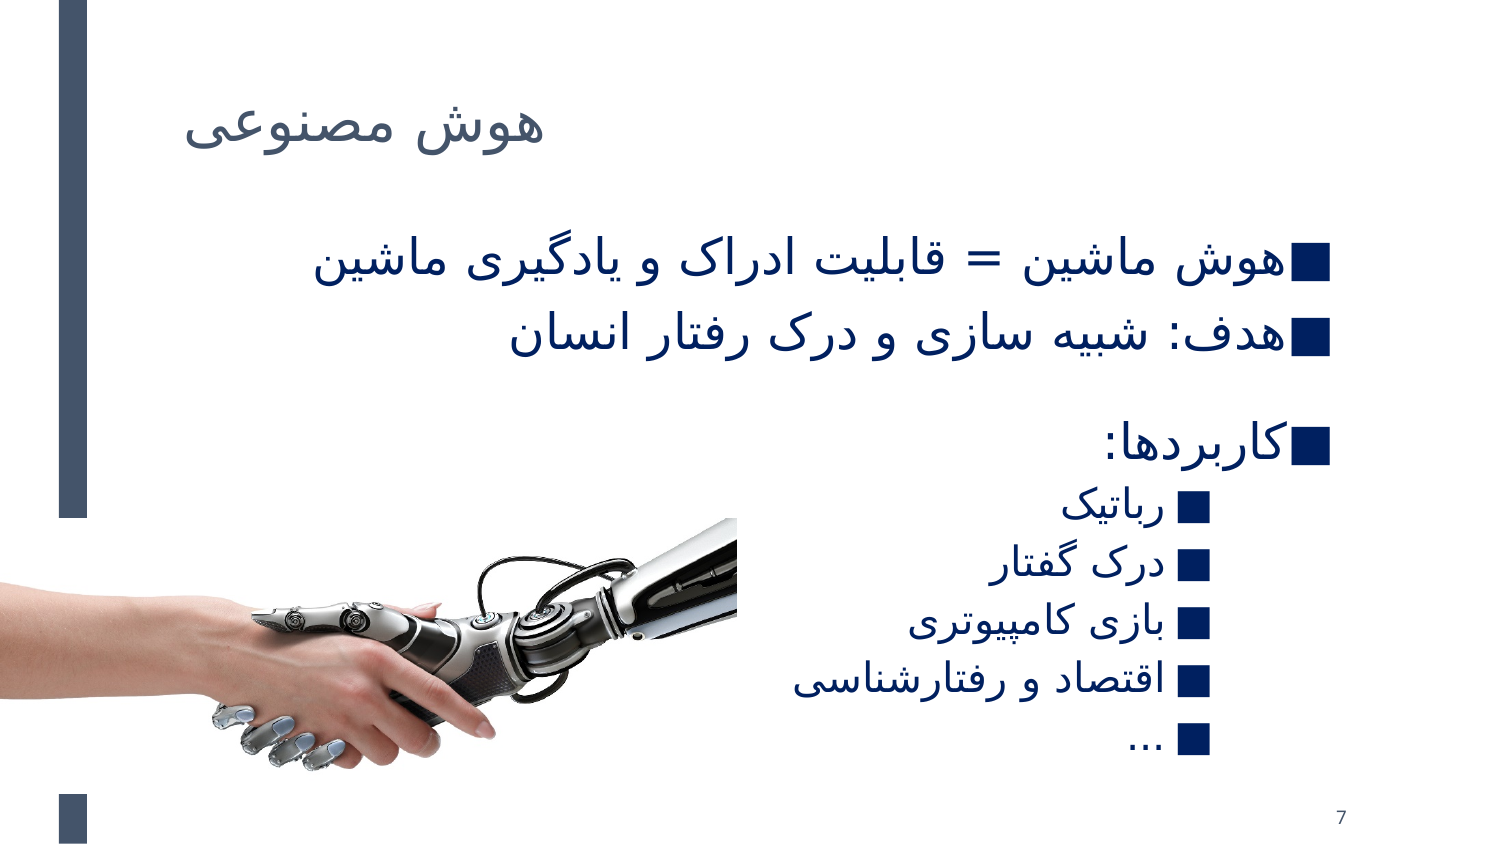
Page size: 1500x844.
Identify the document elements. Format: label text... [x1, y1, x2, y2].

slide_number 7 [1165, 793, 1362, 844]
list هوش ماشین = قابلیت ادراک و یادگیری ماشین هدف: شبیه سازی و درک رفتار انسان کاربردها: رباتیک درک گفتار بازی کامپیوتری اقتصاد و رفتارشناسی ... [168, 221, 1351, 785]
title هوش مصنوعی [168, 84, 1351, 185]
picture [0, 518, 737, 794]
